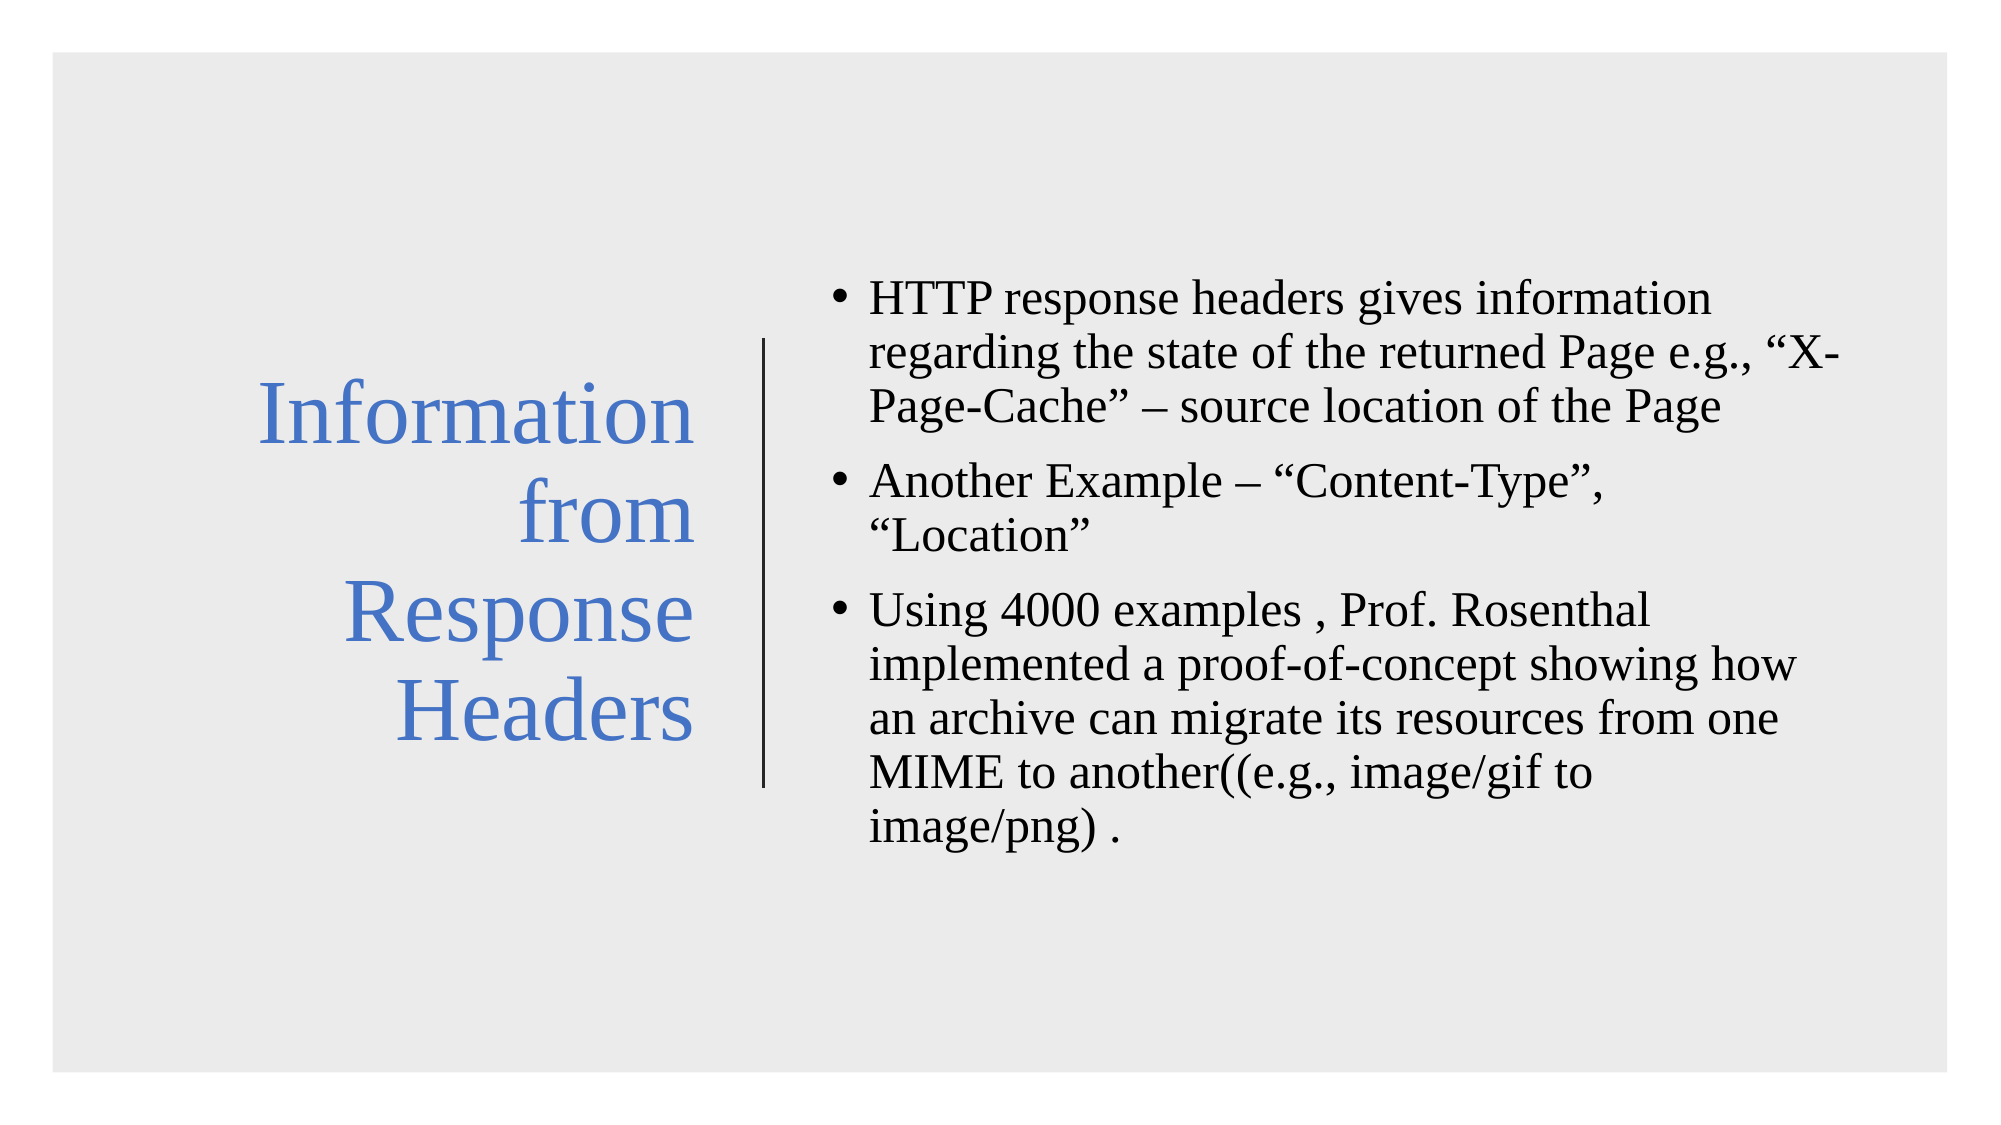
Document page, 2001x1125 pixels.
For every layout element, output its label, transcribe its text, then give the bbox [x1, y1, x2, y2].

list HTTP response headers gives information regarding the state of the returned Page e.g., “X-Page-Cache” – source location of the Page Another Example – “Content-Type”, “Location” Using 4000 examples , Prof. Rosenthal implemented a proof-of-concept showing how an archive can migrate its resources from one MIME to another((e.g., image/gif to image/png) . [816, 158, 1863, 967]
title Information from Response Headers [137, 158, 711, 967]
text_box [52, 51, 1948, 1073]
